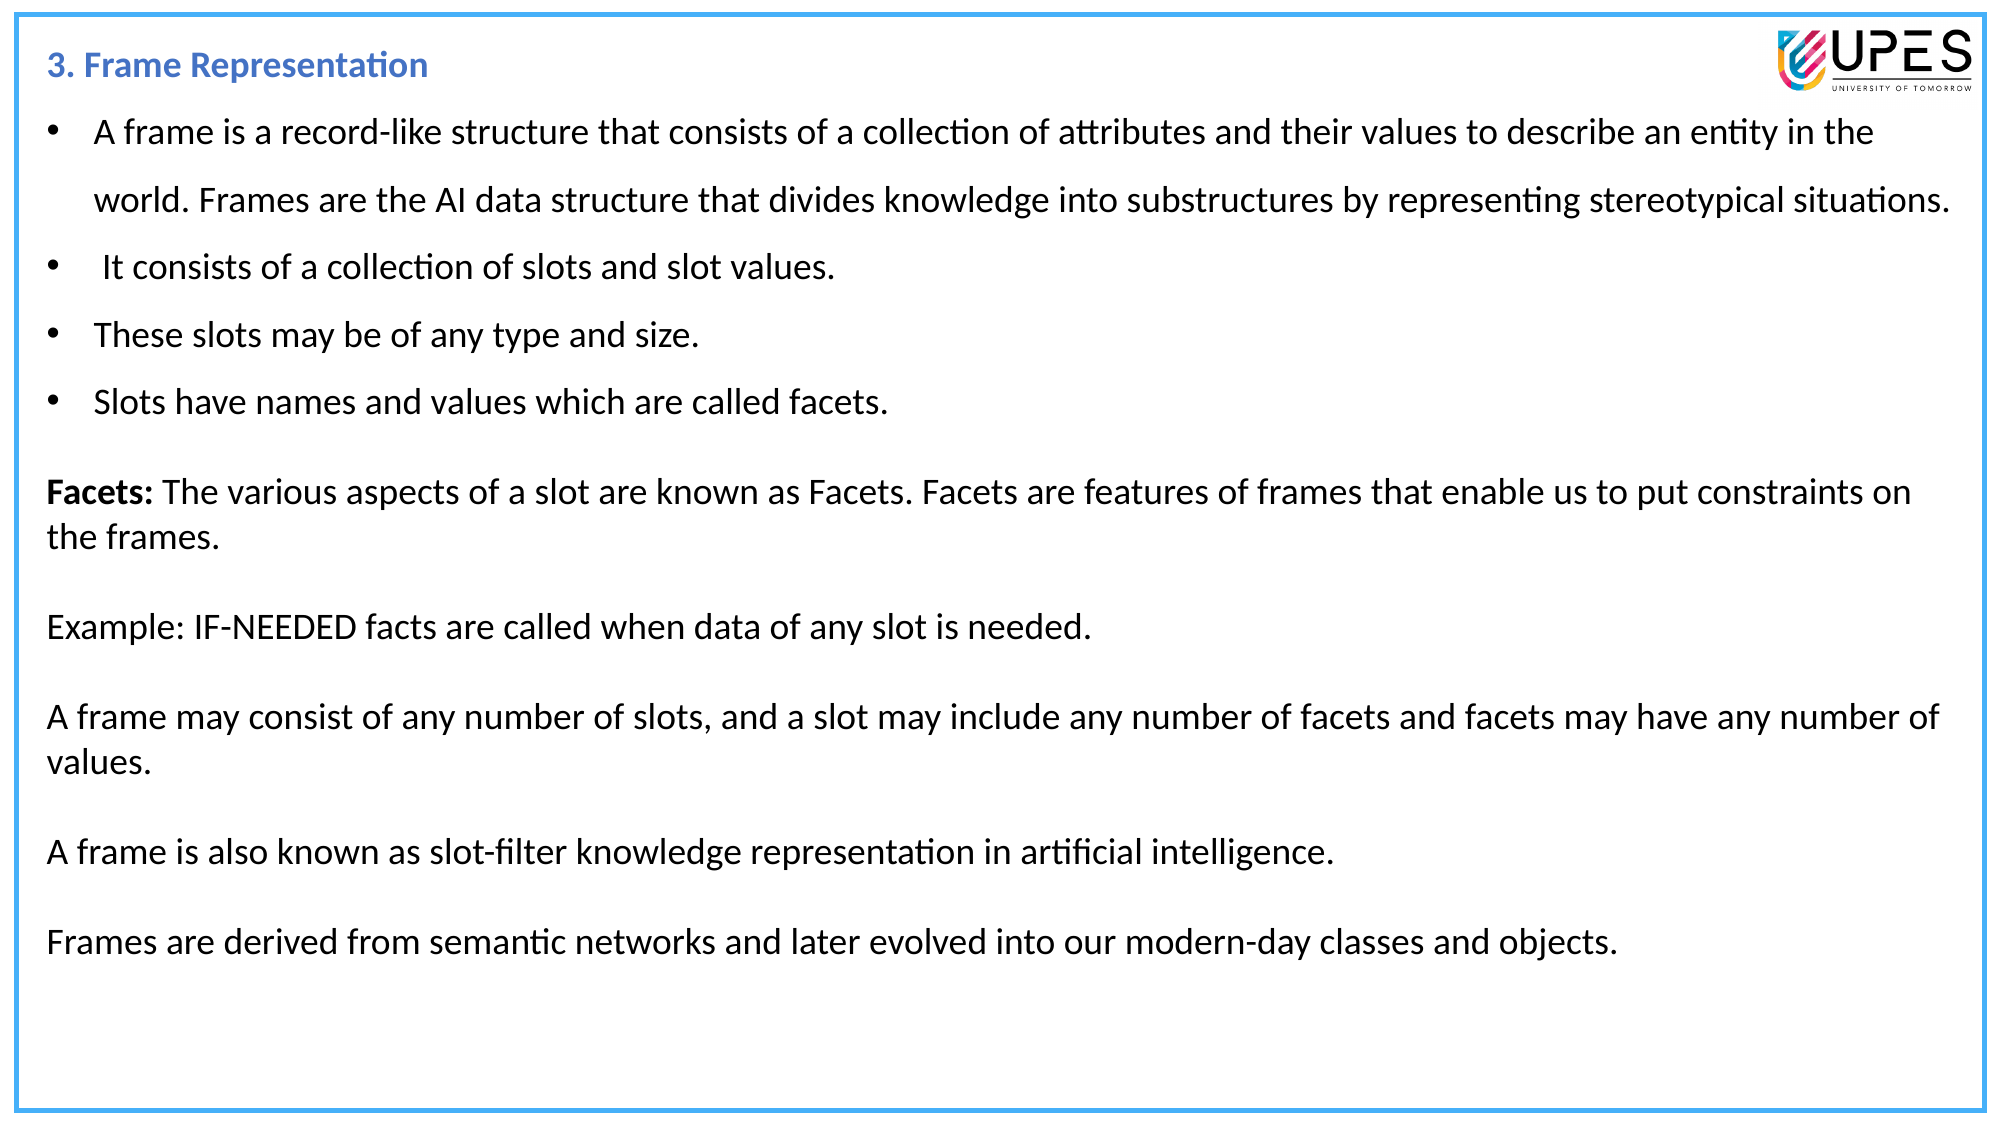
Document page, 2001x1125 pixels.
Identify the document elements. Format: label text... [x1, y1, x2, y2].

picture [1758, 20, 1978, 110]
text_box 3. Frame Representation A frame is a record-like structure that consists of a collection of attributes and their values to describe an entity in the world. Frames are the AI data structure that divides knowledge into substructures by representing stereotypical situations. It consists of a collection of slots and slot values. These slots may be of any type and size. Slots have names and values which are called facets. Facets: The various aspects of a slot are known as Facets. Facets are features of frames that enable us to put constraints on the frames. Example: IF-NEEDED facts are called when data of any slot is needed. A frame may consist of any number of slots, and a slot may include any number of facets and facets may have any number of values. A frame is also known as slot-filter knowledge representation in artificial intelligence. Frames are derived from semantic networks and later evolved into our modern-day classes and objects. [31, 32, 1969, 1060]
